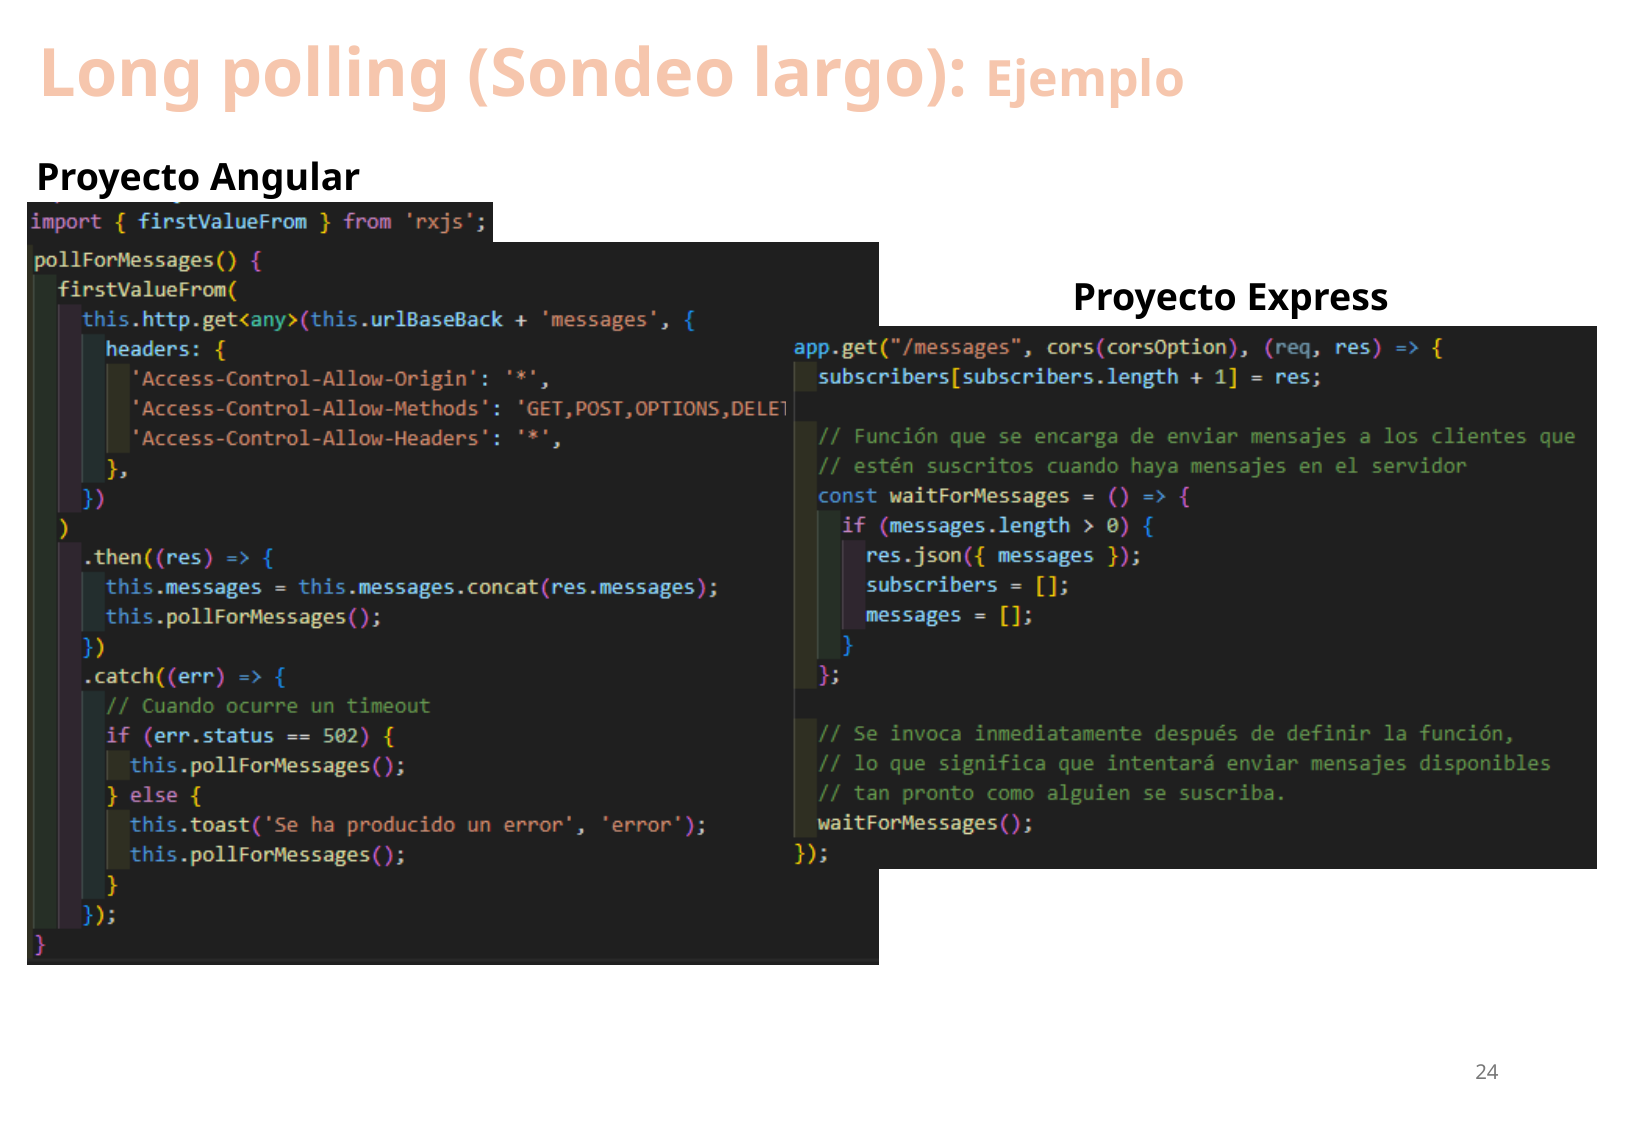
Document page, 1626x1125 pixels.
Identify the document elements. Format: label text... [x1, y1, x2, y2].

text_box Long polling (Sondeo largo): Ejemplo [23, 22, 1352, 117]
text_box Proyecto Angular [21, 145, 392, 206]
slide_number 24 [1147, 1042, 1514, 1103]
picture [26, 201, 1598, 966]
text_box Proyecto Express [1057, 265, 1464, 325]
